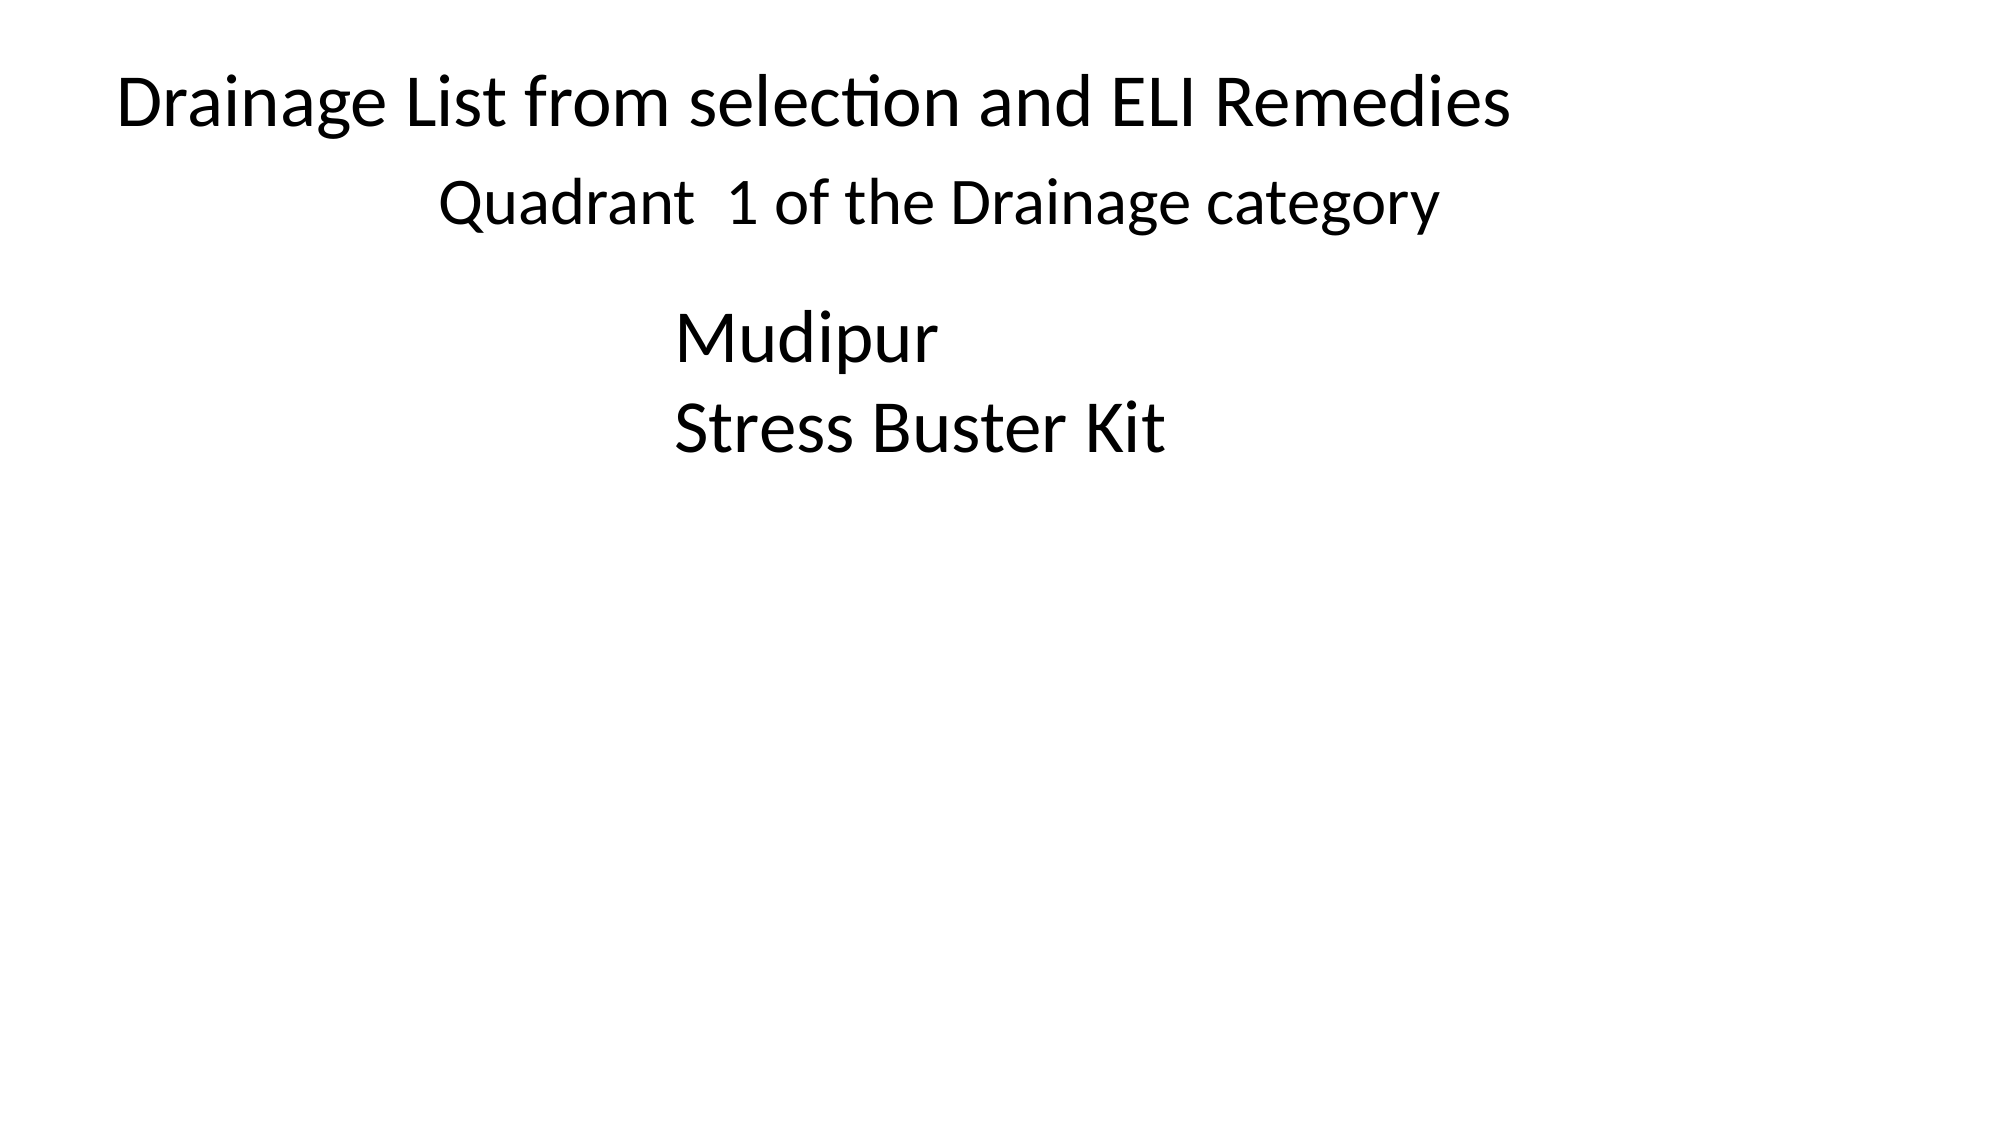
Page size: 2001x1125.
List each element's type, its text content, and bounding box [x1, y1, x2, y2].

text_box Quadrant 1 of the Drainage category [423, 150, 1457, 245]
text_box Mudipur Stress Buster Kit [659, 279, 1182, 475]
text_box Drainage List from selection and ELI Remedies [102, 44, 1528, 149]
